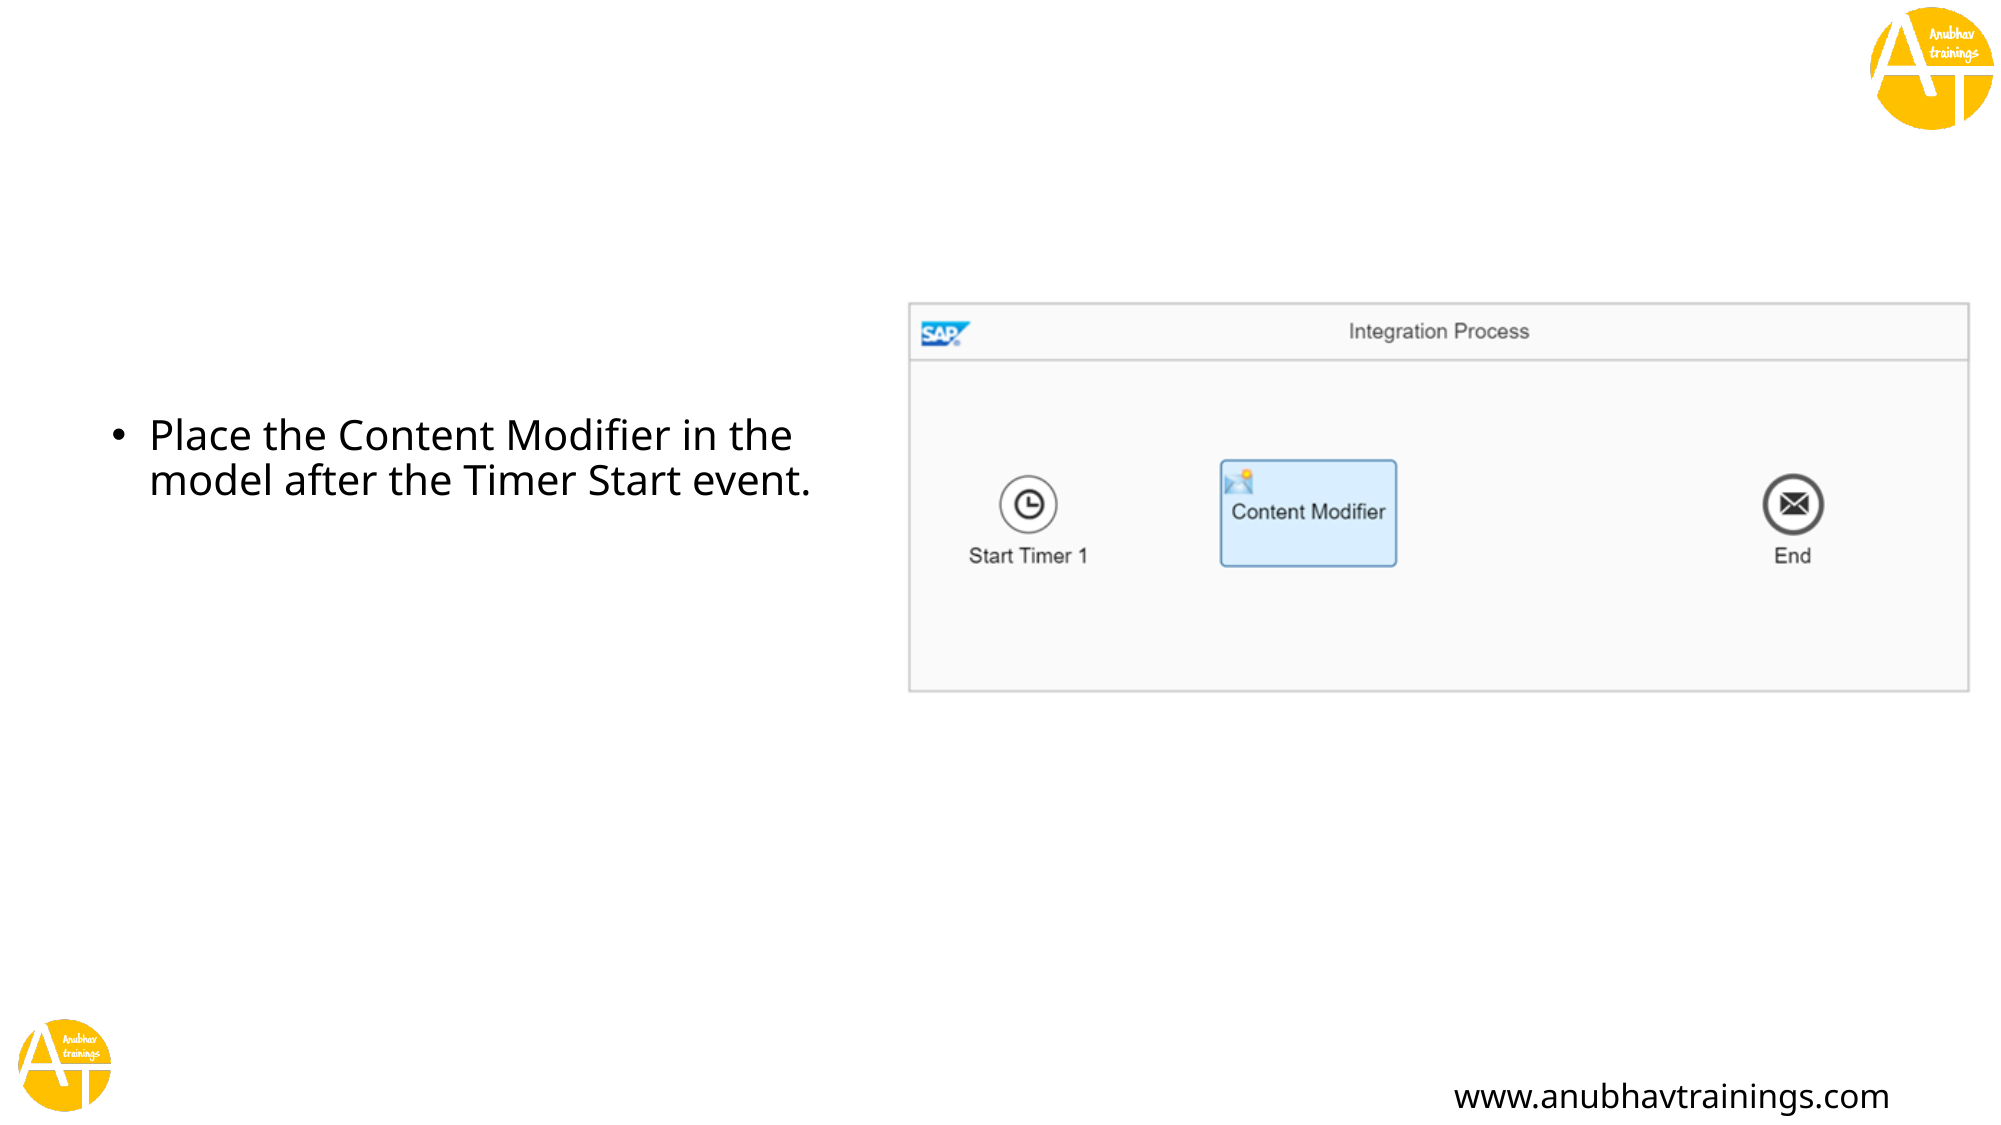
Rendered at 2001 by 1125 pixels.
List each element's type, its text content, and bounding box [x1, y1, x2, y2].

list Place the Content Modifier in the model after the Timer Start event. [96, 185, 840, 783]
picture [1858, 0, 2000, 140]
text_box www.anubhavtrainings.com [1439, 1067, 2000, 1123]
picture [901, 288, 1982, 703]
picture [9, 1013, 116, 1119]
